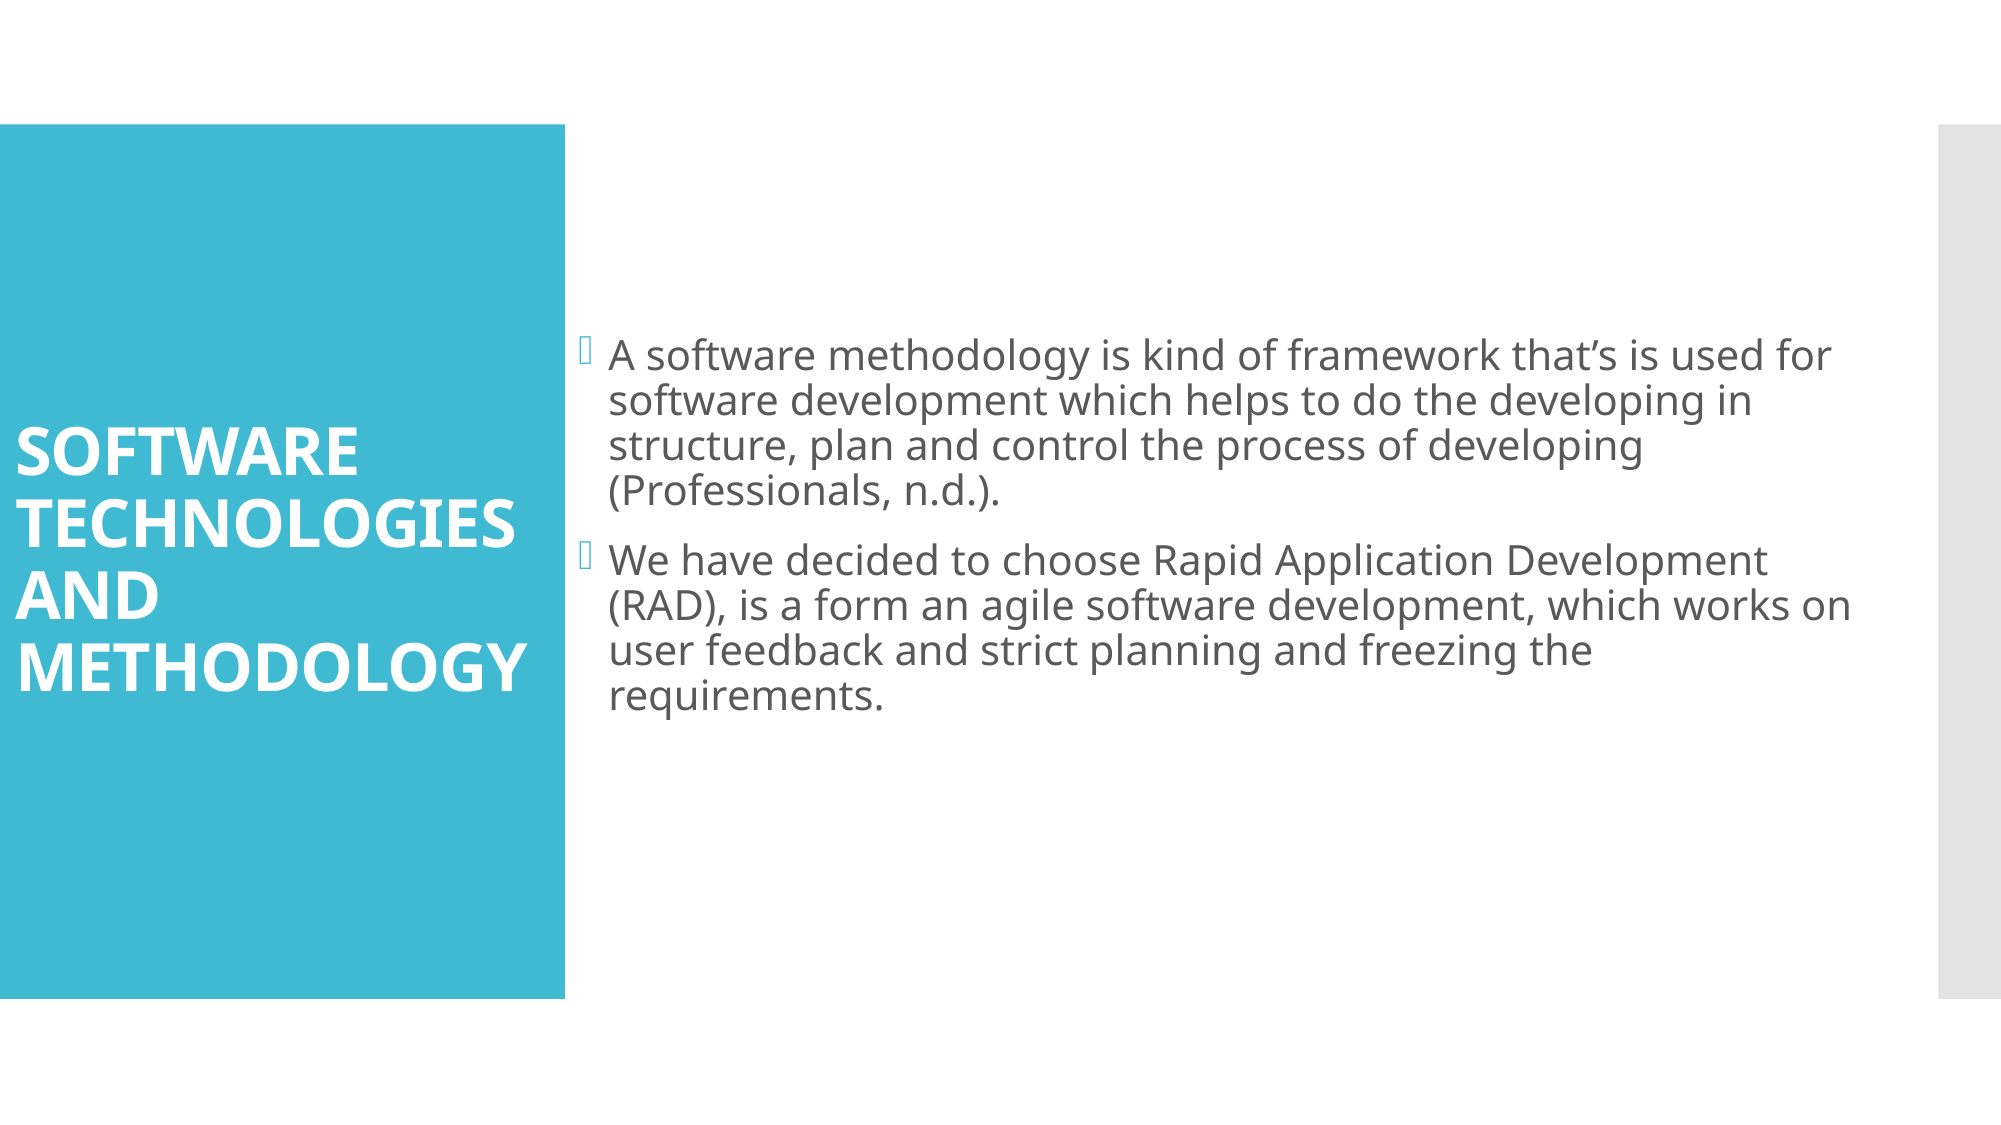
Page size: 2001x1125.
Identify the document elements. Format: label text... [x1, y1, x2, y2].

list A software methodology is kind of framework that’s is used for software development which helps to do the developing in structure, plan and control the process of developing (Professionals, n.d.). We have decided to choose Rapid Application Development (RAD), is a form an agile software development, which works on user feedback and strict planning and freezing the requirements. [563, 141, 1877, 982]
title SOFTWARE TECHNOLOGIES AND METHODOLOGY [0, 184, 563, 940]
